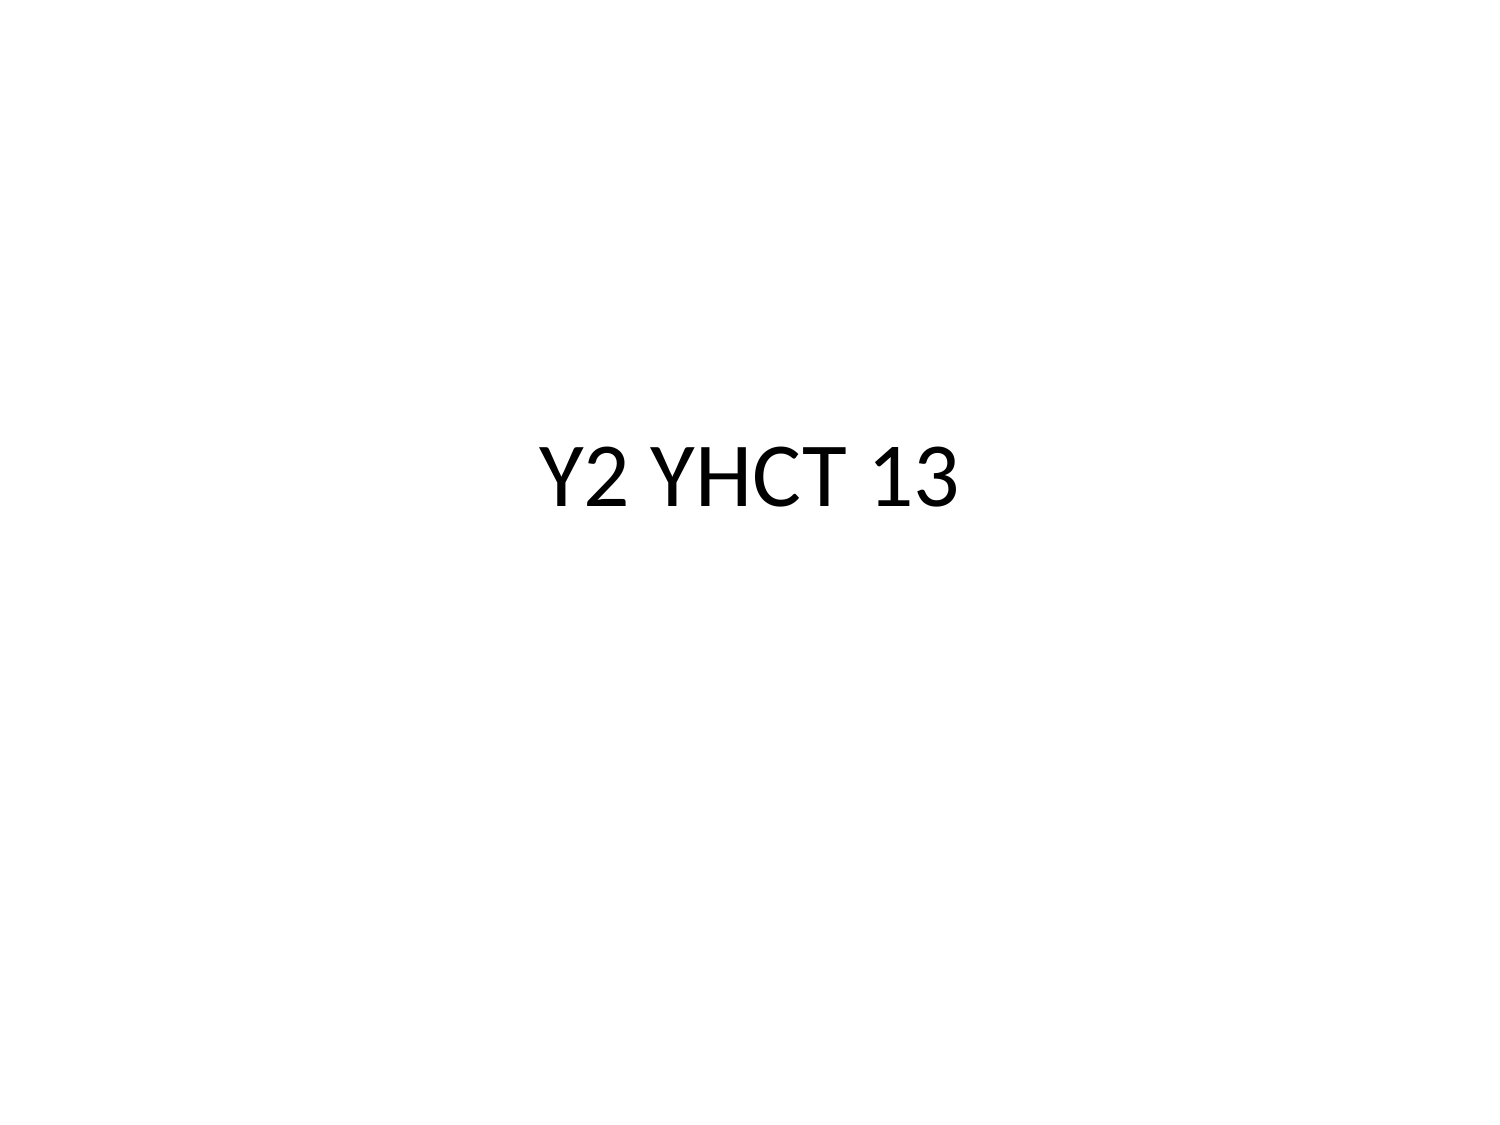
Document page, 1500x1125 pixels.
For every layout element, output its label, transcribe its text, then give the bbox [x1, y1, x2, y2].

title Y2 YHCT 13 [112, 349, 1388, 591]
